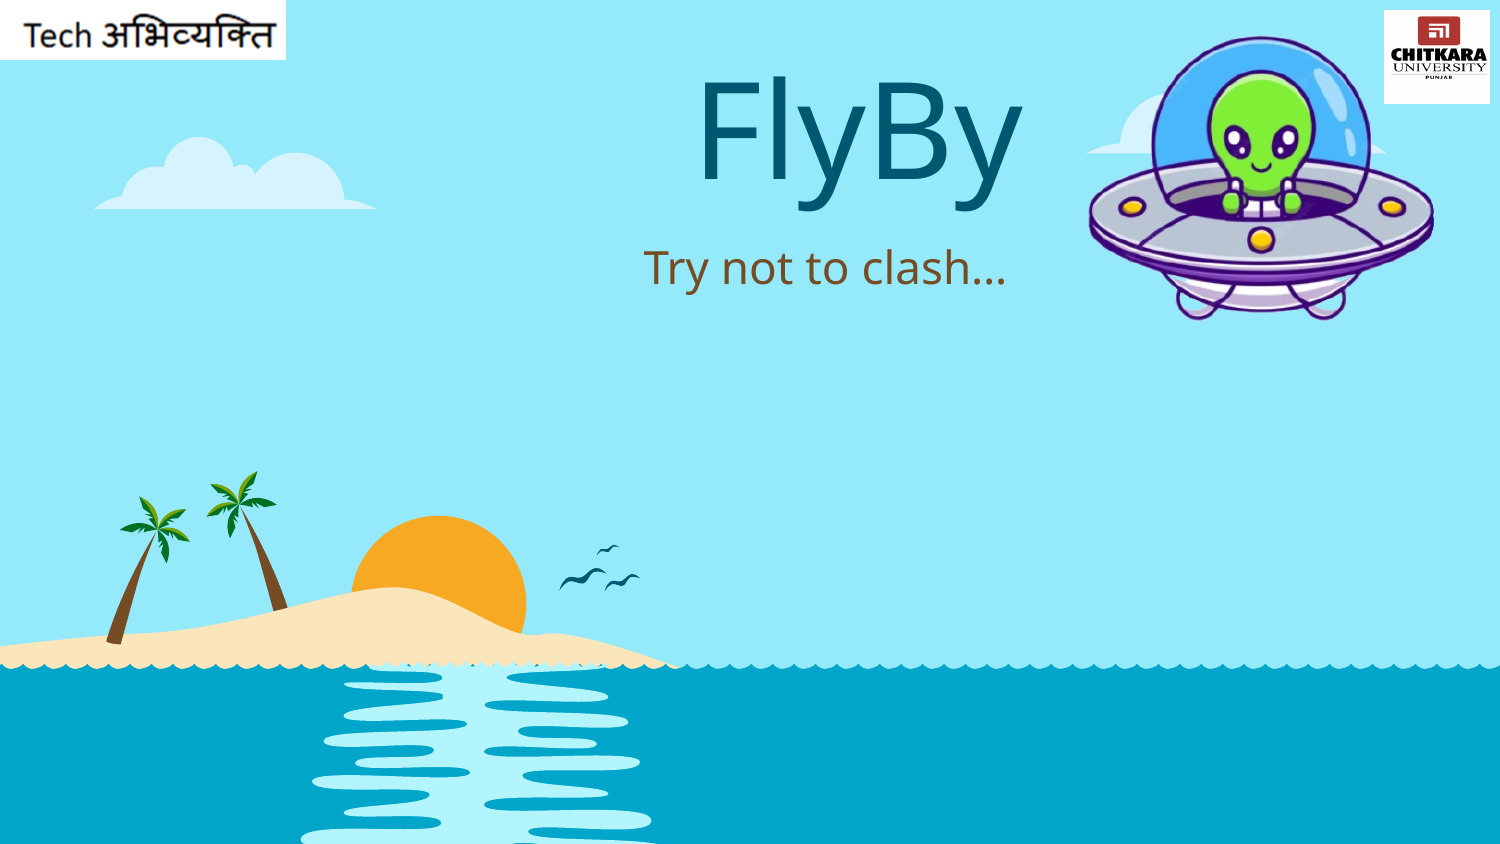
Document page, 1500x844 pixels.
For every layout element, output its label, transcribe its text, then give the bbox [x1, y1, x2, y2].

text_box FlyBy [501, 29, 1025, 222]
picture [0, 0, 287, 60]
text_box [93, 136, 377, 210]
text_box Try not to clash… [620, 231, 1025, 302]
picture [1030, 0, 1492, 394]
